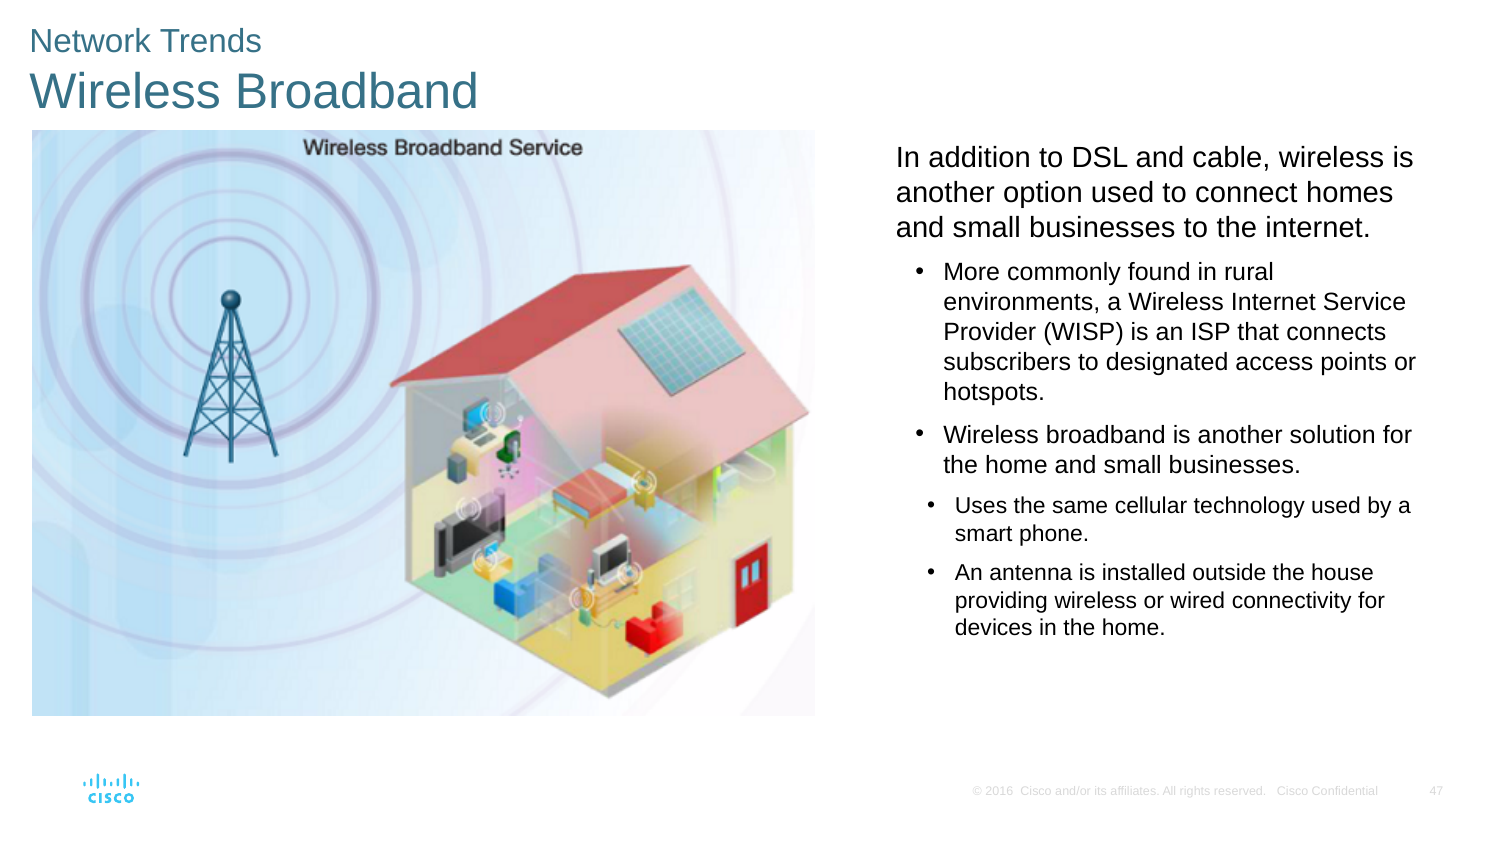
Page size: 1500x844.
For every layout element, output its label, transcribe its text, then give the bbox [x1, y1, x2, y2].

picture [32, 130, 815, 716]
list In addition to DSL and cable, wireless is another option used to connect homes and small businesses to the internet. More commonly found in rural environments, a Wireless Internet Service Provider (WISP) is an ISP that connects subscribers to designated access points or hotspots. Wireless broadband is another solution for the home and small businesses. Uses the same cellular technology used by a smart phone. An antenna is installed outside the house providing wireless or wired connectivity for devices in the home. [857, 131, 1461, 710]
title Network Trends Wireless Broadband [14, 6, 815, 131]
